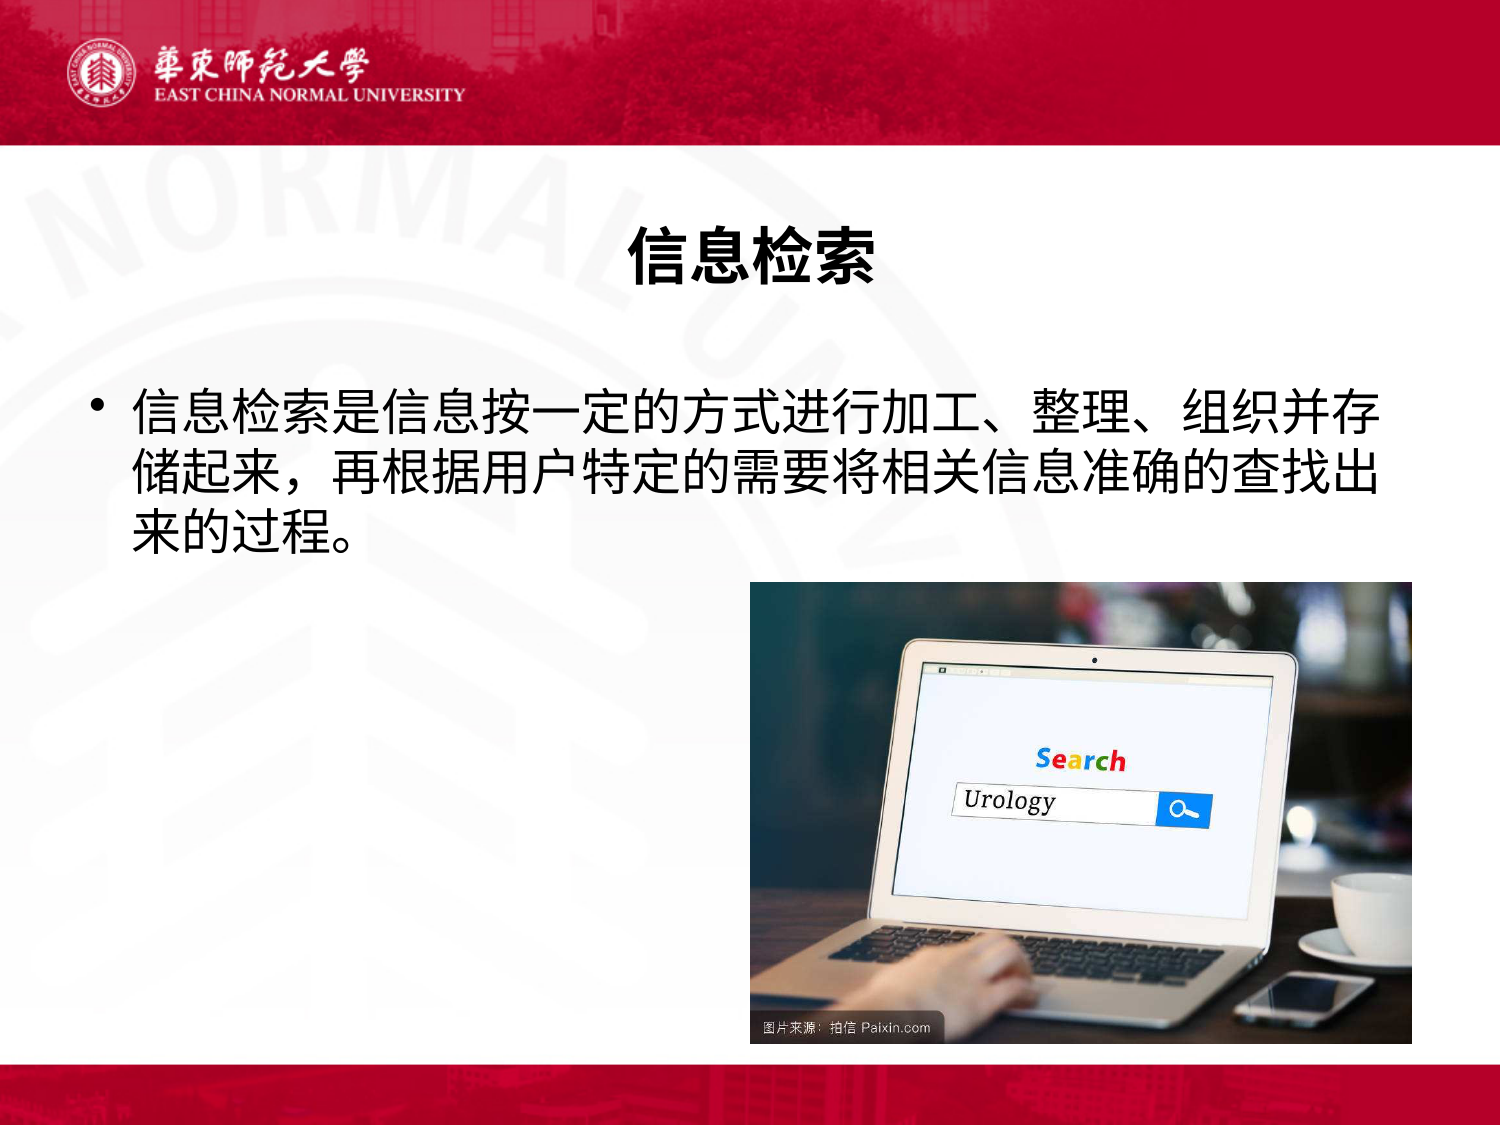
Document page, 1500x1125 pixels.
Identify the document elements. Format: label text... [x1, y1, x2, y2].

list 信息检索是信息按一定的方式进行加工、整理、组织并存储起来，再根据用户特定的需要将相关信息准确的查找出来的过程。 [74, 373, 1426, 1006]
title 信息检索 [76, 160, 1428, 349]
picture [0, 0, 1500, 1125]
